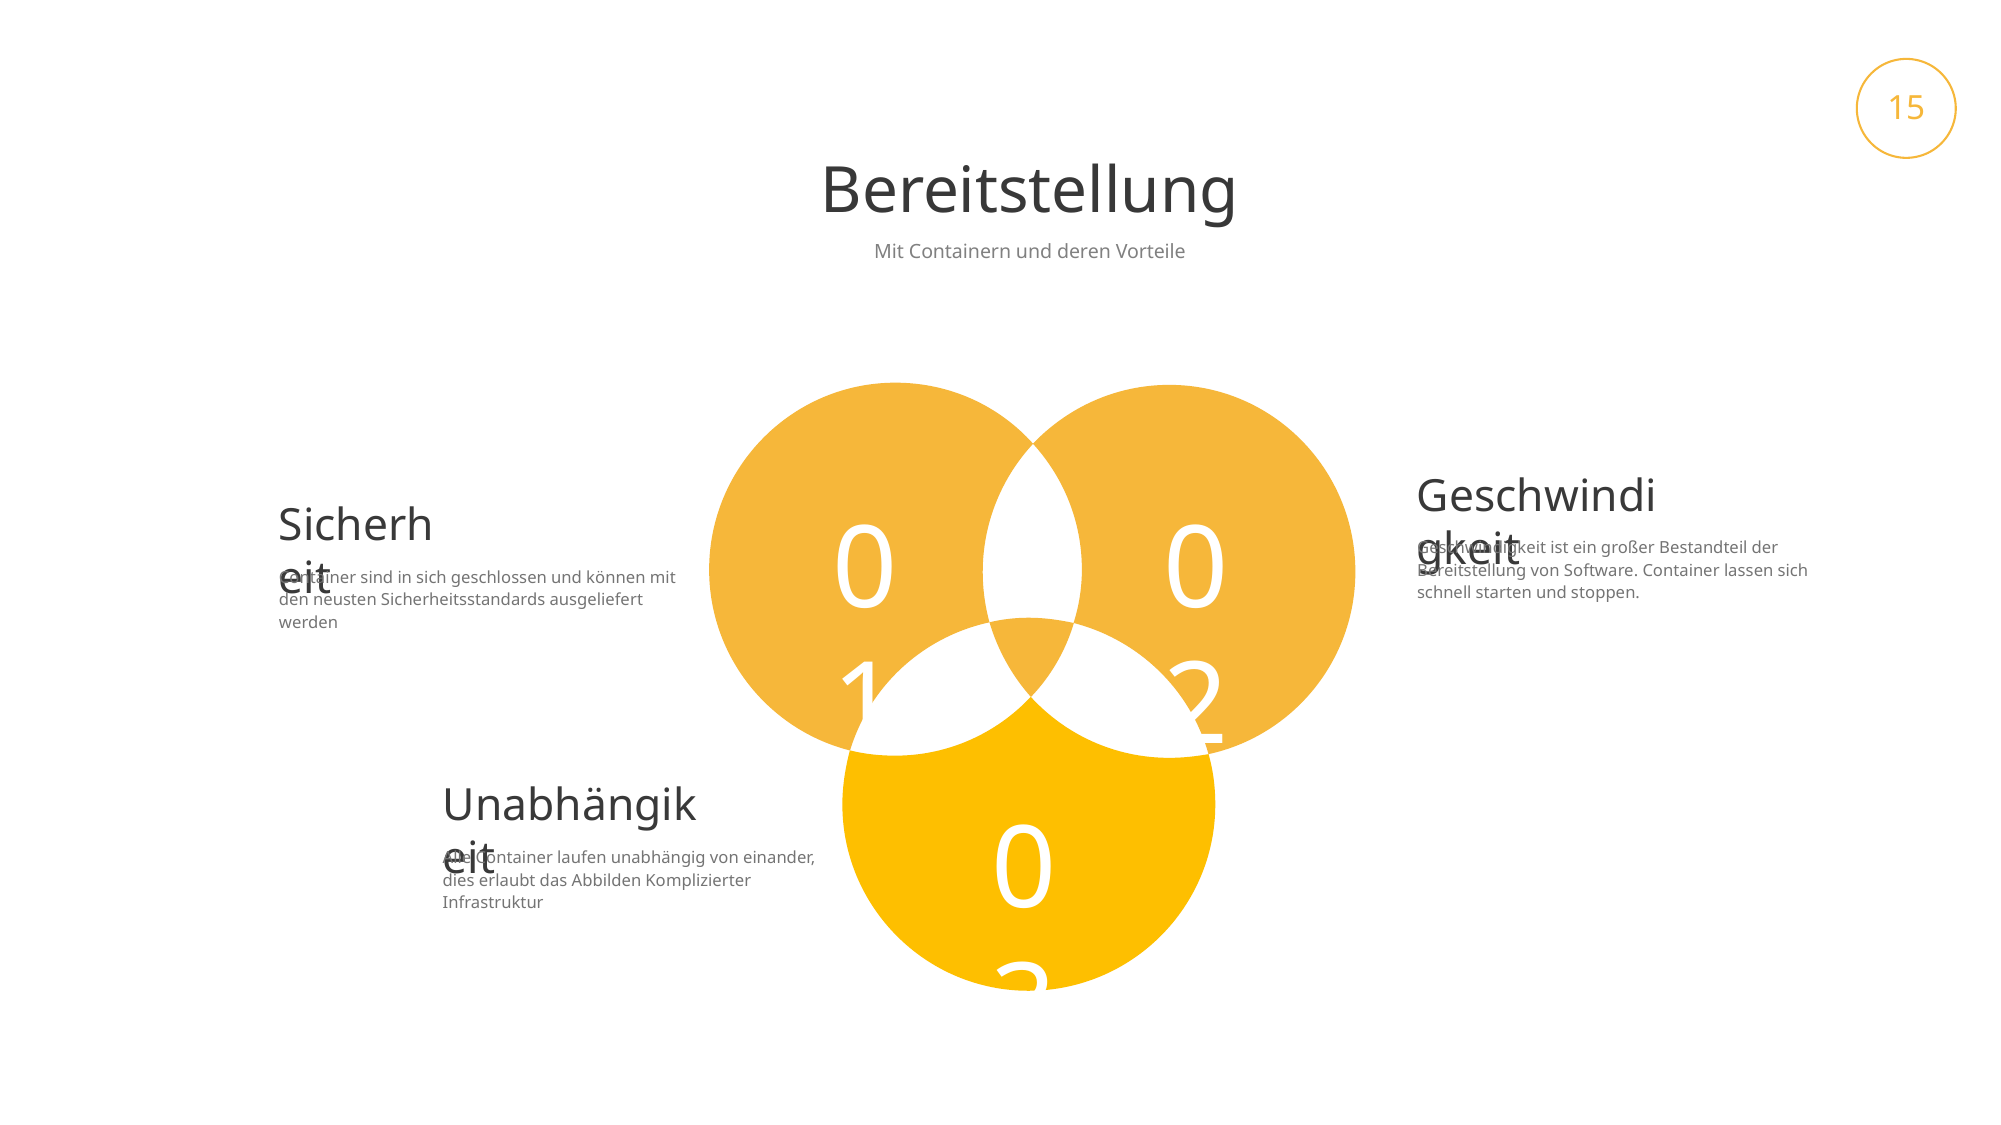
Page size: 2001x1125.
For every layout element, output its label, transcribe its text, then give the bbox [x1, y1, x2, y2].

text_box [278, 495, 679, 589]
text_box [709, 382, 1356, 991]
text_box Bereitstellung [805, 141, 1255, 233]
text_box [442, 776, 843, 869]
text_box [1856, 58, 1956, 158]
text_box Mit Containern und deren Vorteile [835, 219, 1225, 270]
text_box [1416, 466, 1817, 559]
